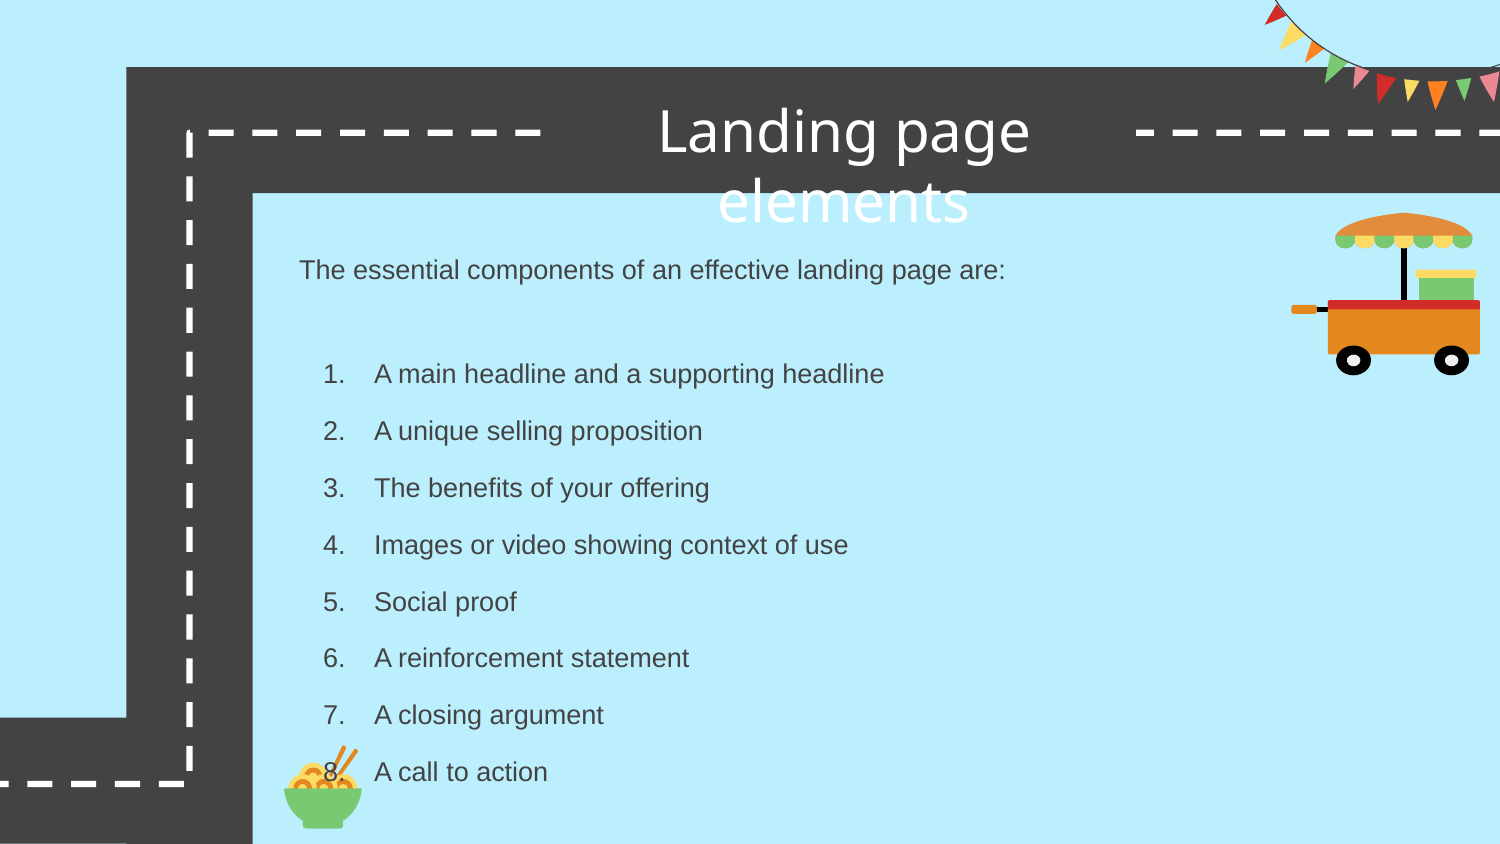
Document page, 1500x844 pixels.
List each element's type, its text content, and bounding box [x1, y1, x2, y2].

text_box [283, 745, 362, 829]
text_box The essential components of an effective landing page are: A main headline and a supporting headline A unique selling proposition The benefits of your offering Images or video showing context of use Social proof A reinforcement statement A closing argument A call to action [284, 212, 1289, 844]
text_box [1266, 0, 1500, 113]
title Landing page elements [552, 79, 1136, 174]
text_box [1291, 212, 1481, 376]
